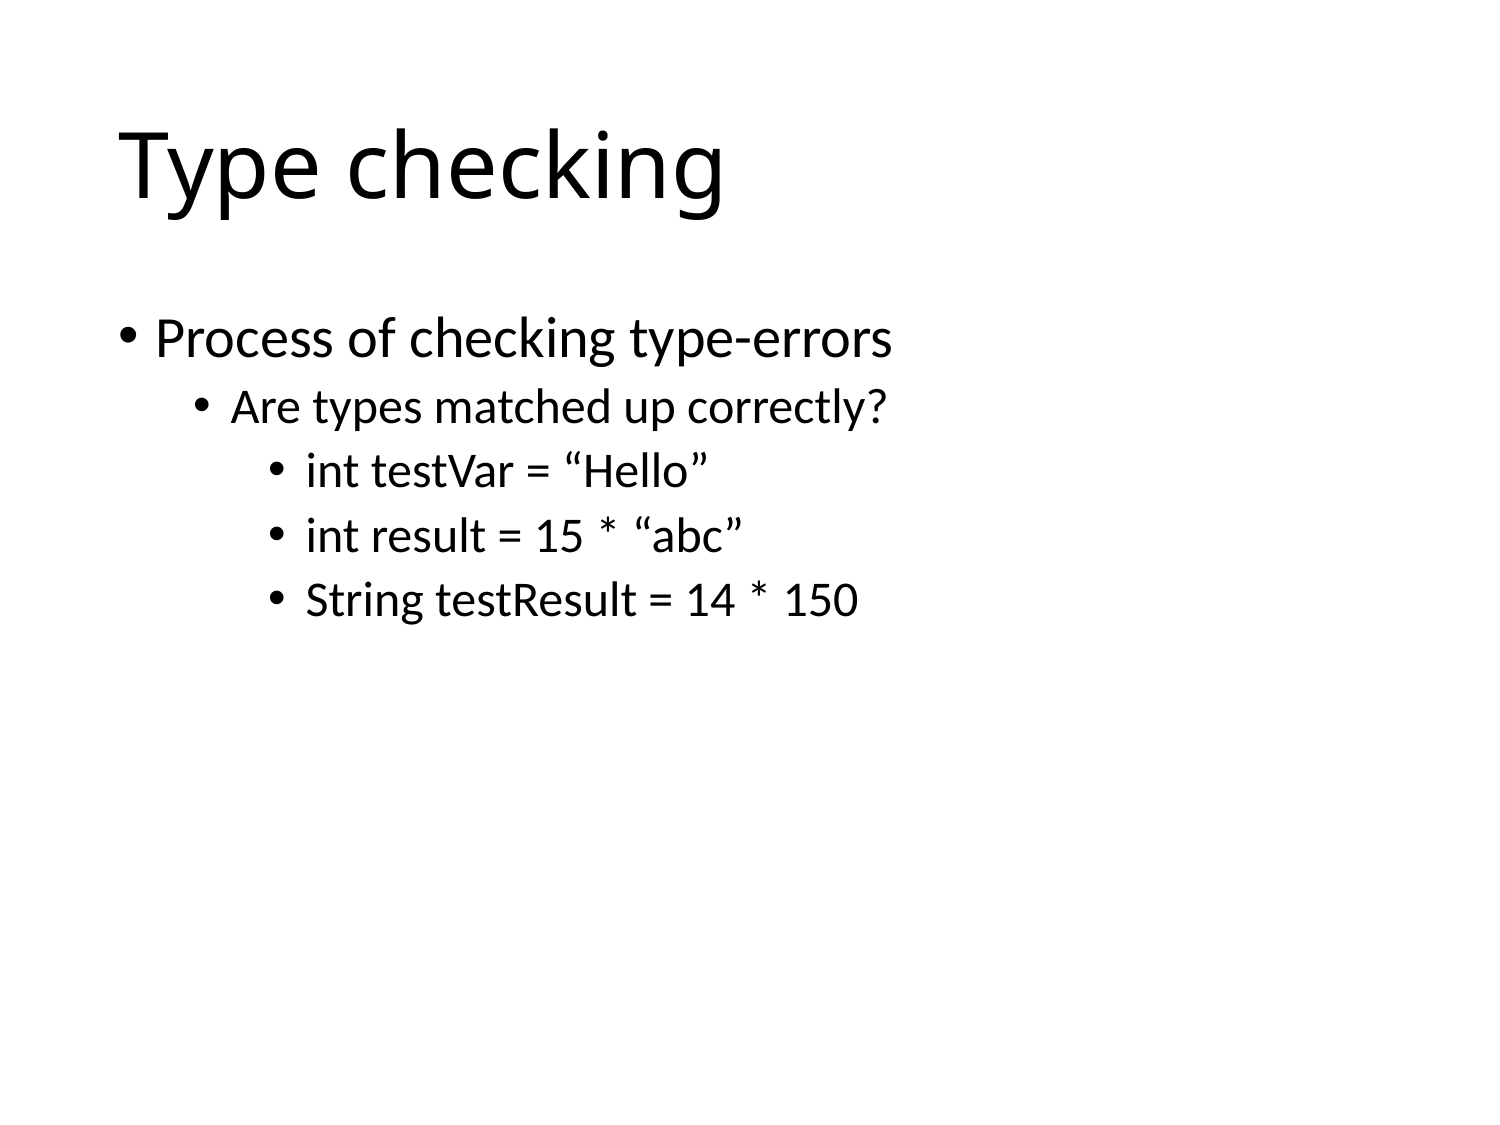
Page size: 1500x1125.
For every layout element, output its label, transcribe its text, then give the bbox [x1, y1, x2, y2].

title Type checking [103, 59, 1397, 278]
list Process of checking type-errors Are types matched up correctly? int testVar = “Hello” int result = 15 * “abc” String testResult = 14 * 150 [103, 299, 1397, 1014]
